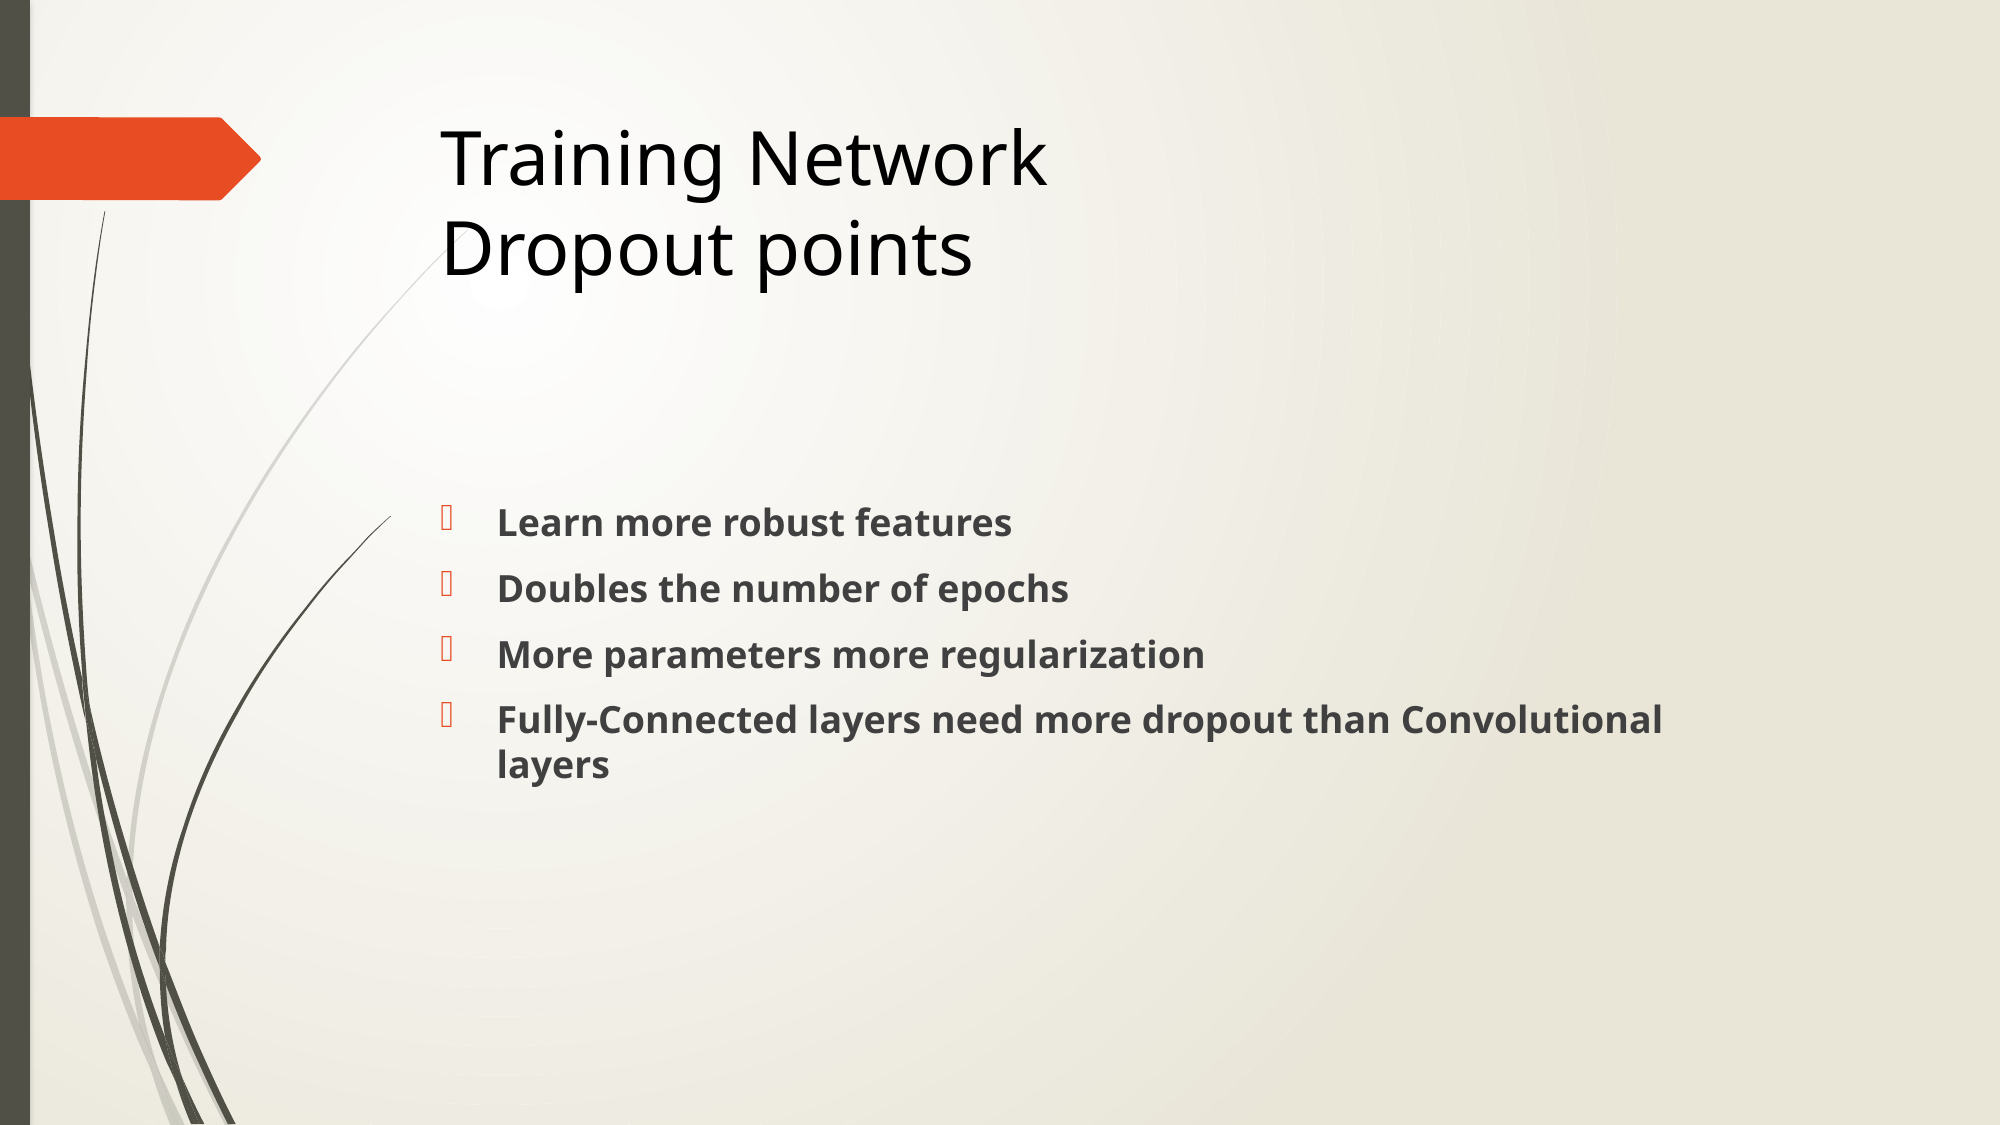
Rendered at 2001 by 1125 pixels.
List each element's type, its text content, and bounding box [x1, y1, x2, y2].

title Training Network Dropout points [425, 102, 1888, 313]
text_box Learn more robust features Doubles the number of epochs More parameters more regularization Fully-Connected layers need more dropout than Convolutional layers [425, 491, 1778, 795]
